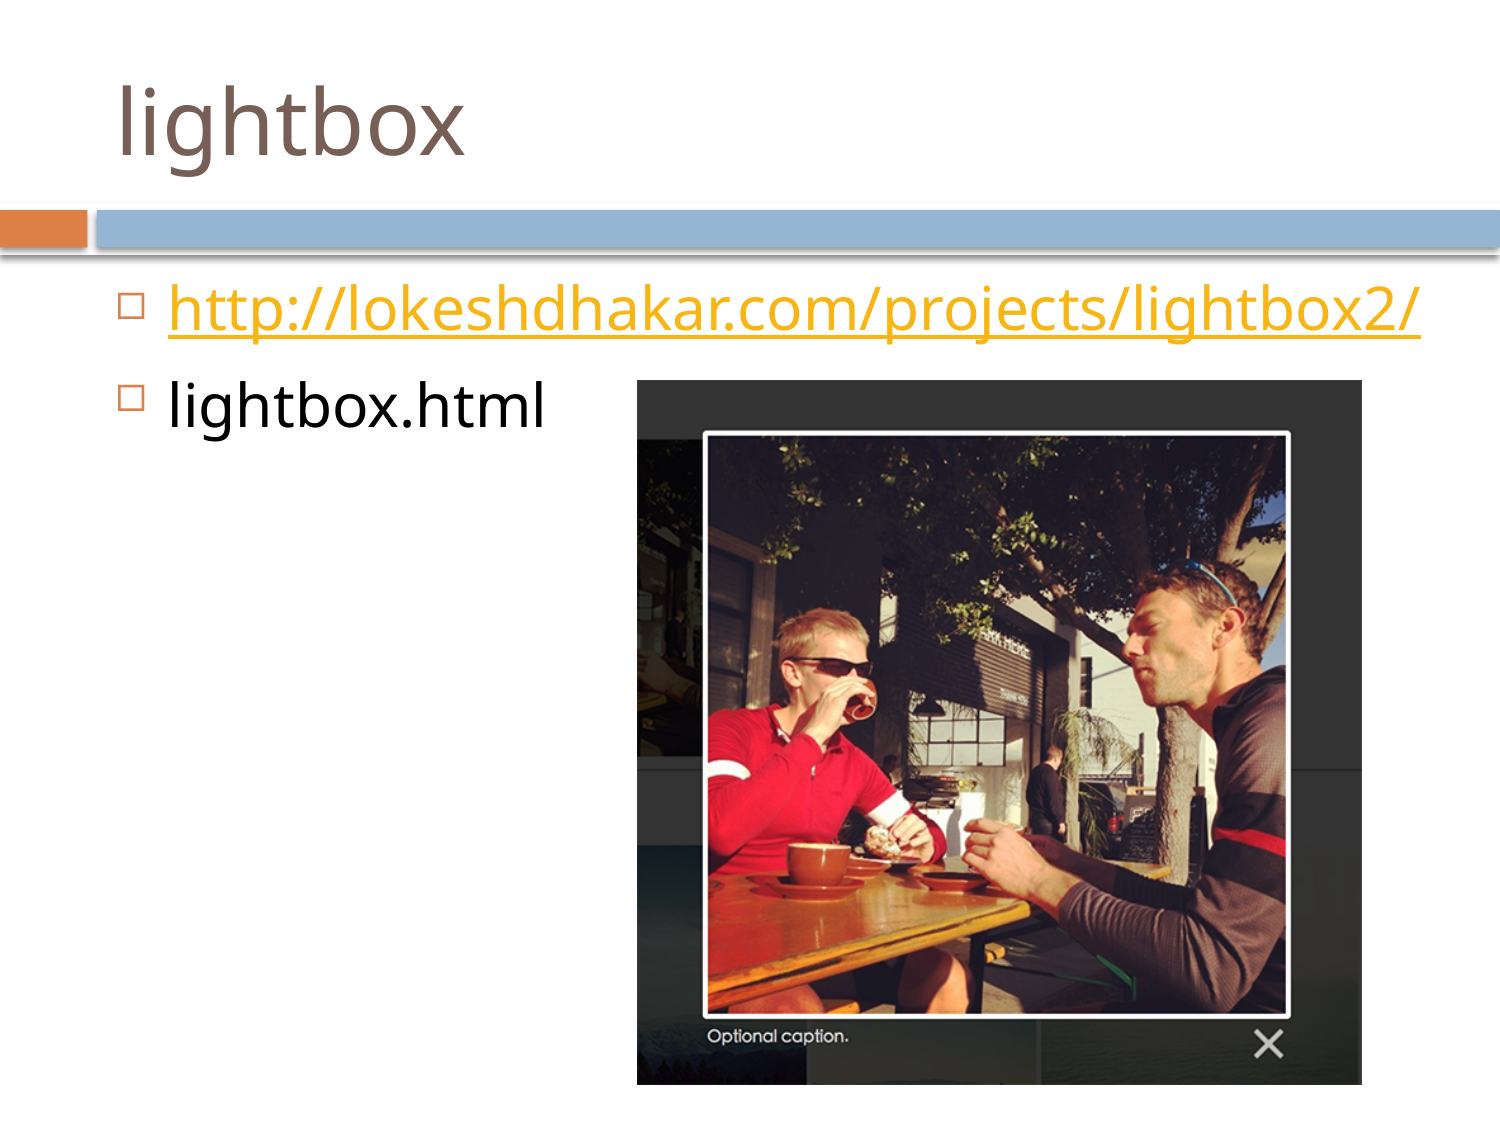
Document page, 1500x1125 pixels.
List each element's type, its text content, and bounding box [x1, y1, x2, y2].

picture [637, 380, 1362, 1085]
list http://lokeshdhakar.com/projects/lightbox2/ lightbox.html [100, 262, 1438, 697]
title lightbox [100, 37, 1438, 200]
